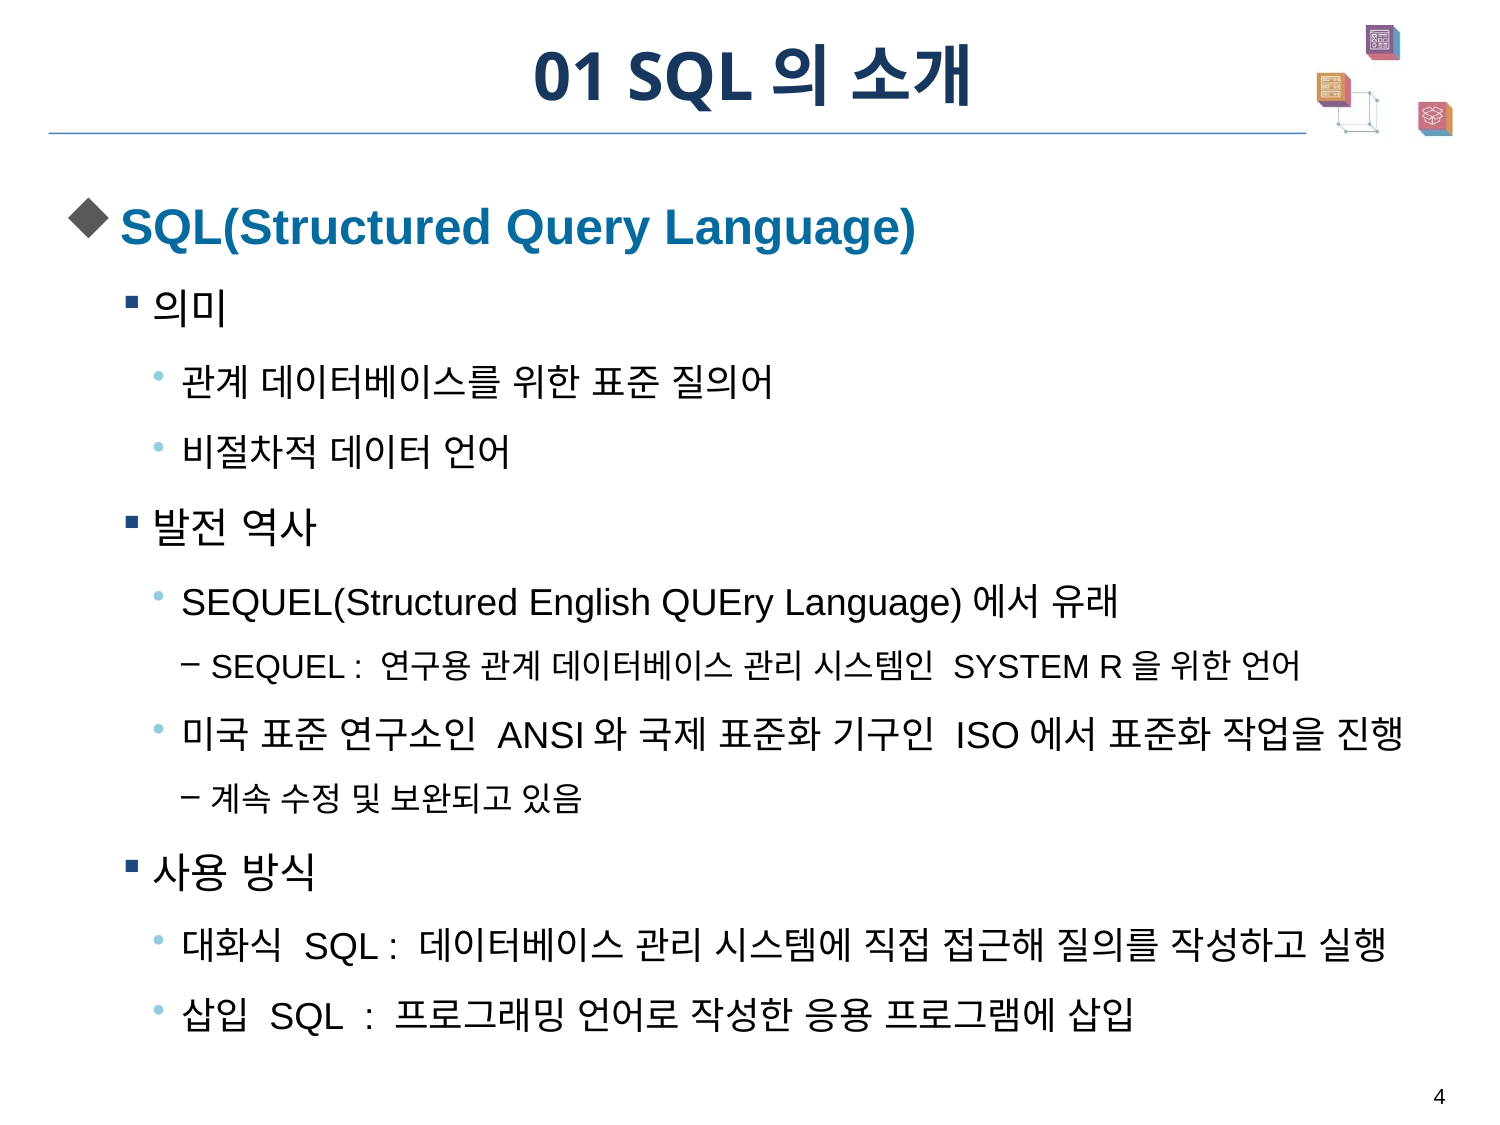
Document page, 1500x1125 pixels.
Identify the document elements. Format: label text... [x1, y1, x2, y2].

title 01 SQL의 소개 [48, 25, 1459, 123]
picture [1316, 123, 1453, 138]
list SQL(Structured Query Language) 의미 관계 데이터베이스를 위한 표준 질의어 비절차적 데이터 언어 발전 역사 SEQUEL(Structured English QUEry Language)에서 유래 SEQUEL : 연구용 관계 데이터베이스 관리 시스템인 SYSTEM R을 위한 언어 미국 표준 연구소인 ANSI와 국제 표준화 기구인 ISO에서 표준화 작업을 진행 계속 수정 및 보완되고 있음 사용 방식 대화식 SQL : 데이터베이스 관리 시스템에 직접 접근해 질의를 작성하고 실행 삽입 SQL : 프로그래밍 언어로 작성한 응용 프로그램에 삽입 [48, 187, 1500, 1097]
